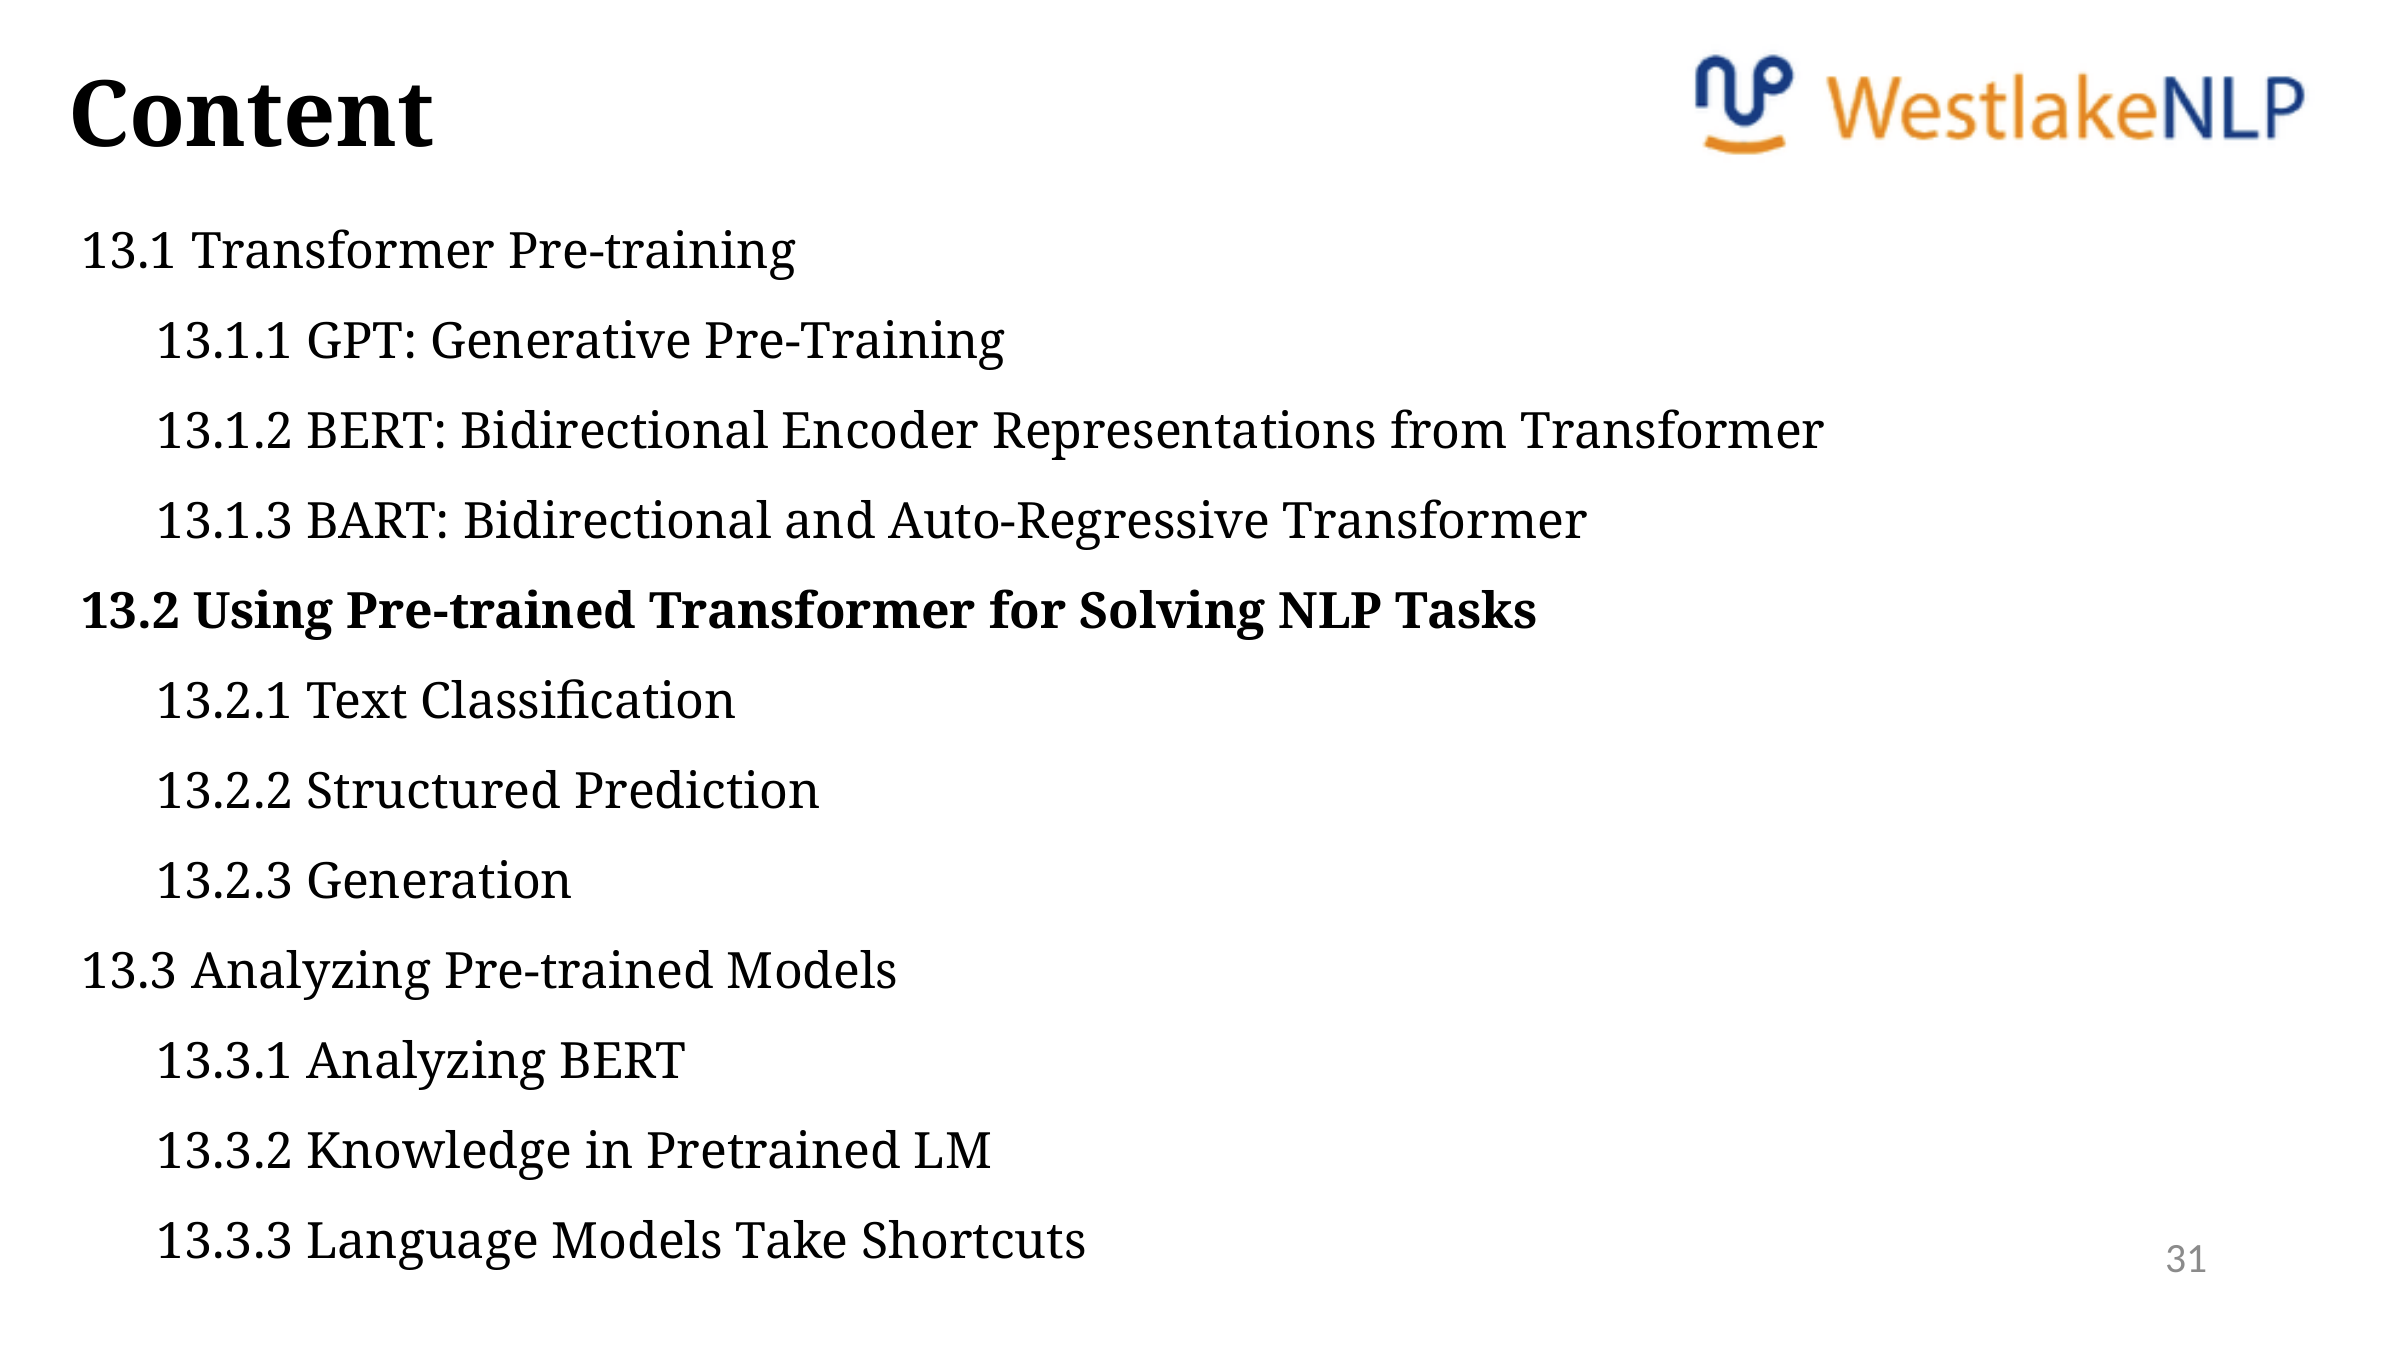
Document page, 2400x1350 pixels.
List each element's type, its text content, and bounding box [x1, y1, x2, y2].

text_box 13.1 Transformer Pre-training 13.1.1 GPT: Generative Pre-Training 13.1.2 BERT: Bidirectional Encoder Representations from Transformer 13.1.3 BART: Bidirectional and Auto-Regressive Transformer 13.2 Using Pre-trained Transformer for Solving NLP Tasks 13.2.1 Text Classification 13.2.2 Structured Prediction 13.2.3 Generation 13.3 Analyzing Pre-trained Models 13.3.1 Analyzing BERT 13.3.2 Knowledge in Pretrained LM 13.3.3 Language Models Take Shortcuts [66, 181, 1868, 1321]
picture [1643, 23, 2363, 189]
slide_number 31 [2137, 1225, 2223, 1286]
text_box Content [53, 47, 450, 173]
